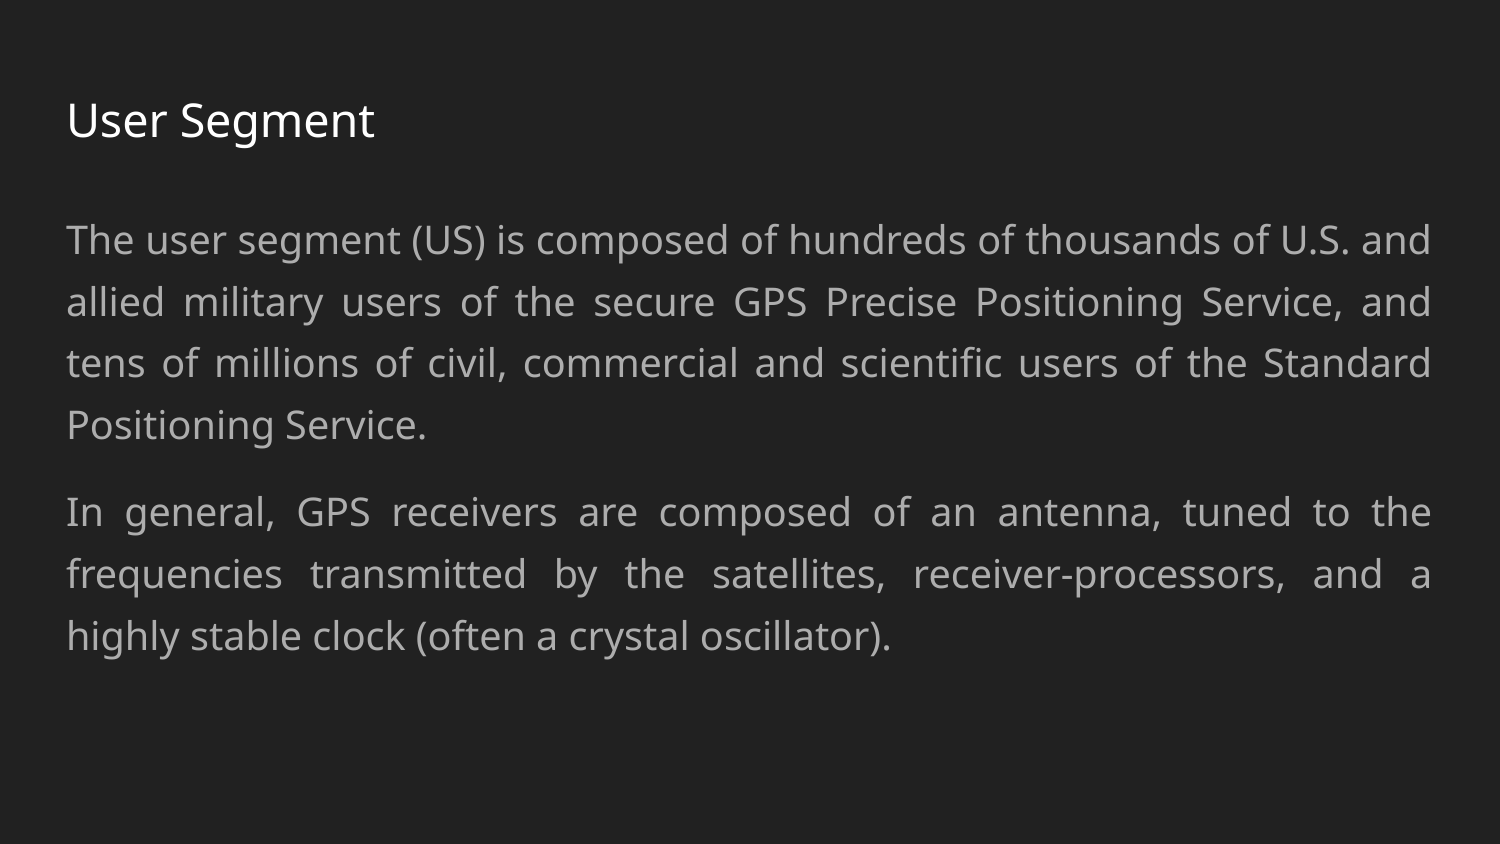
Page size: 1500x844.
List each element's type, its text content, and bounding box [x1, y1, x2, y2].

title User Segment [51, 72, 1449, 167]
list The user segment (US) is composed of hundreds of thousands of U.S. and allied military users of the secure GPS Precise Positioning Service, and tens of millions of civil, commercial and scientific users of the Standard Positioning Service. In general, GPS receivers are composed of an antenna, tuned to the frequencies transmitted by the satellites, receiver-processors, and a highly stable clock (often a crystal oscillator). [51, 189, 1449, 750]
